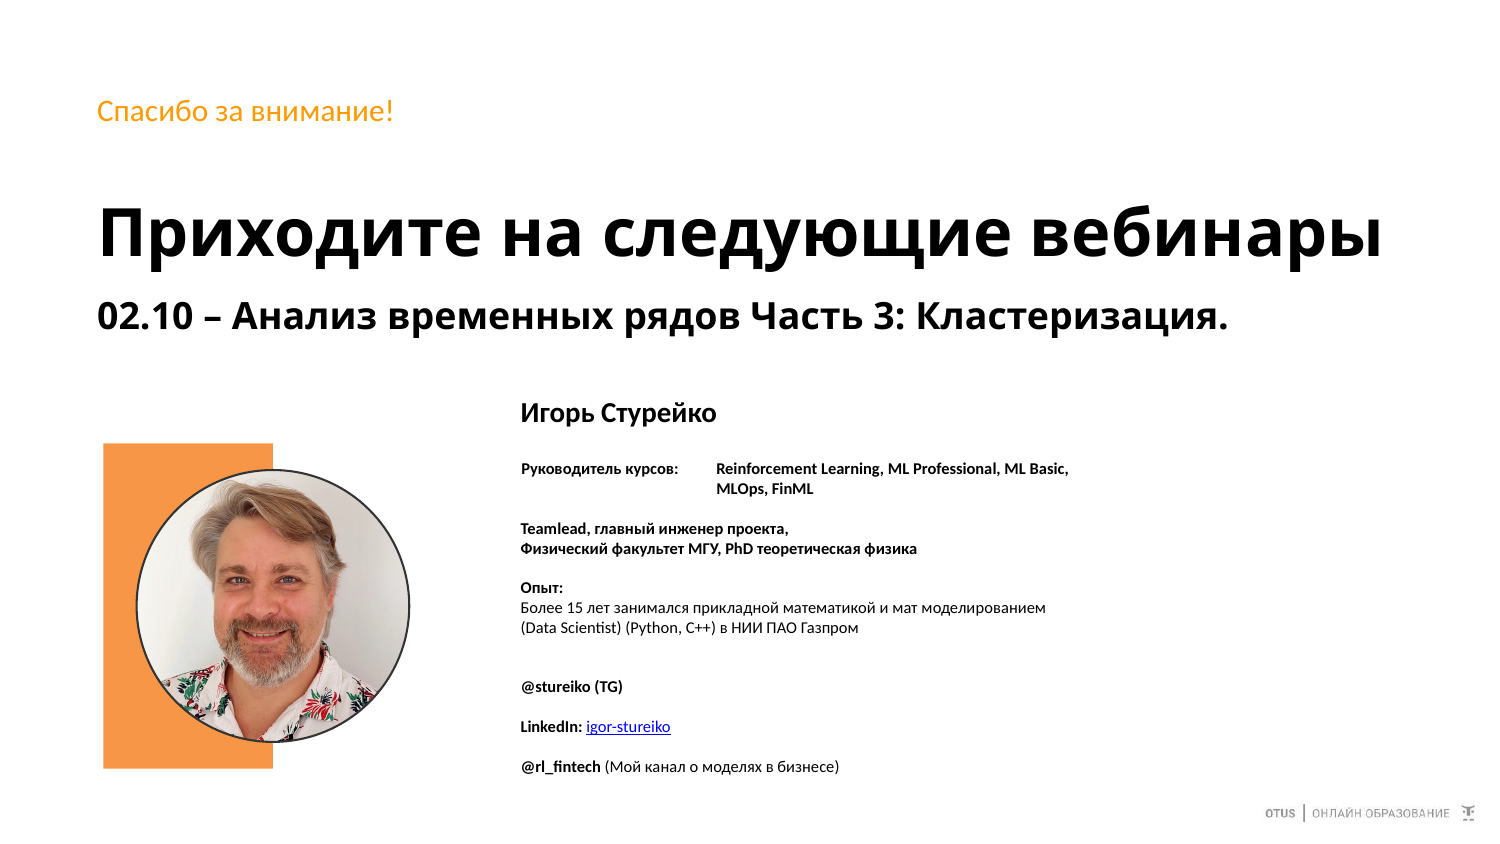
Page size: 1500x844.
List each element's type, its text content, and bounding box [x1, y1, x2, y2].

title Приходите на следующие вебинары 02.10 – Анализ временных рядов Часть 3: Кластеризация. [82, 134, 1480, 359]
subtitle Игорь Стурейко [505, 378, 1467, 443]
subtitle Спасибо за внимание! [82, 75, 1362, 205]
picture [136, 469, 410, 743]
picture [1262, 799, 1475, 825]
text_box [103, 443, 273, 769]
text_box Руководитель курсов: Reinforcement Learning, ML Professional, ML Basic, MLOps, FinML Teamlead, главный инженер проекта, Физический факультет МГУ, PhD теоретическая физика Опыт: Более 15 лет занимался прикладной математикой и мат моделированием (Data Scientist) (Python, С++) в НИИ ПАО Газпром @stureiko (TG) LinkedIn: igor-stureiko @rl_fintech (Мой канал о моделях в бизнесе) [505, 443, 1480, 794]
